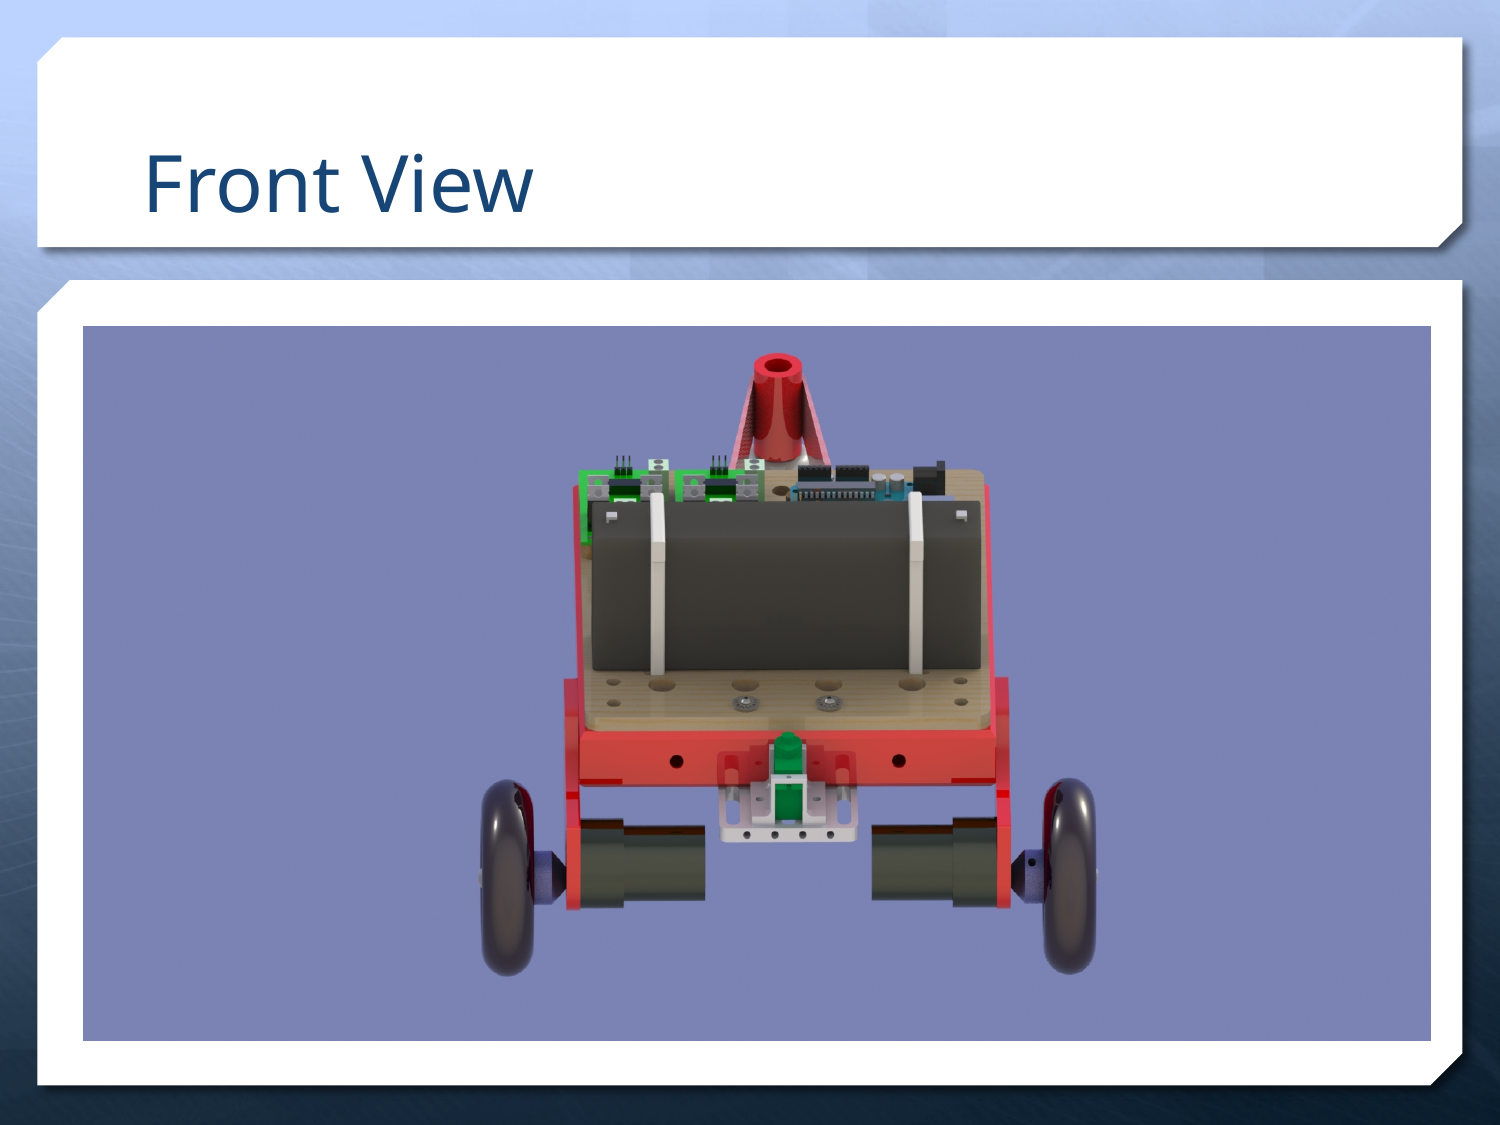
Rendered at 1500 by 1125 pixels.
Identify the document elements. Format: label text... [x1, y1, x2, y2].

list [83, 281, 1431, 1086]
title Front View [127, 48, 1373, 237]
